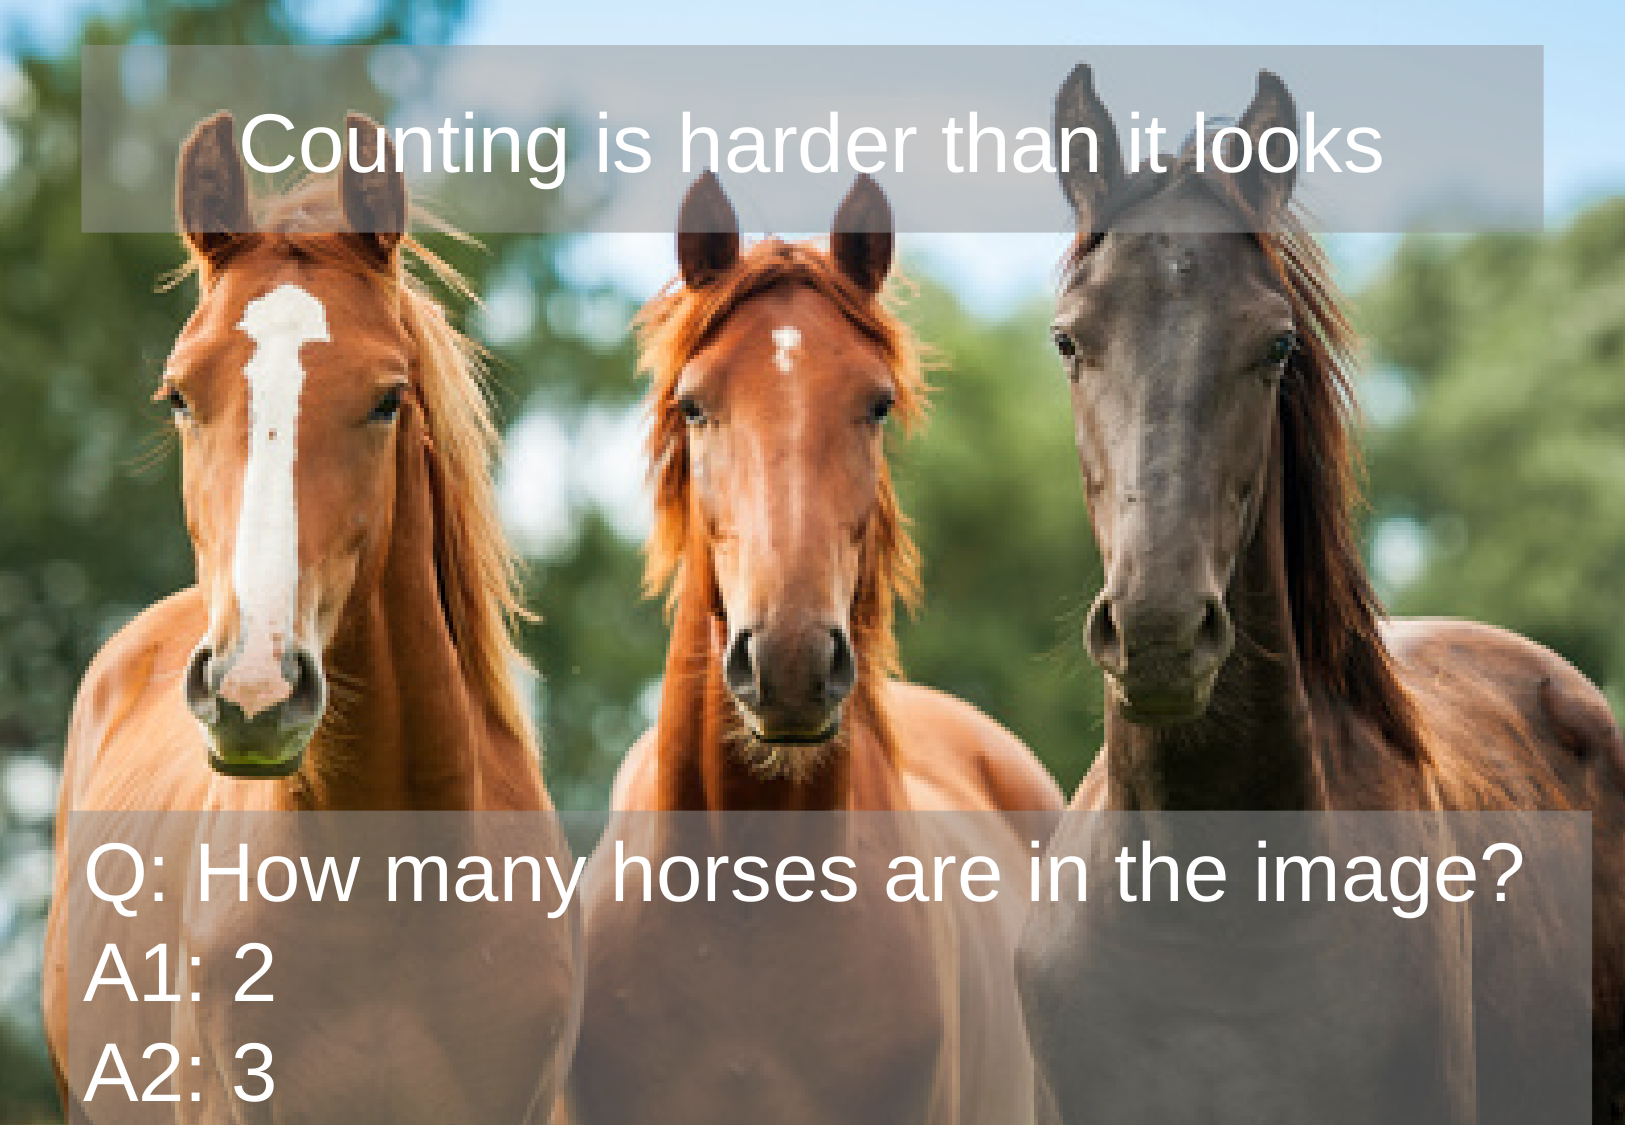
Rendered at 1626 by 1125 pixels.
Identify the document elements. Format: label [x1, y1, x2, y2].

list [0, 0, 1625, 1125]
